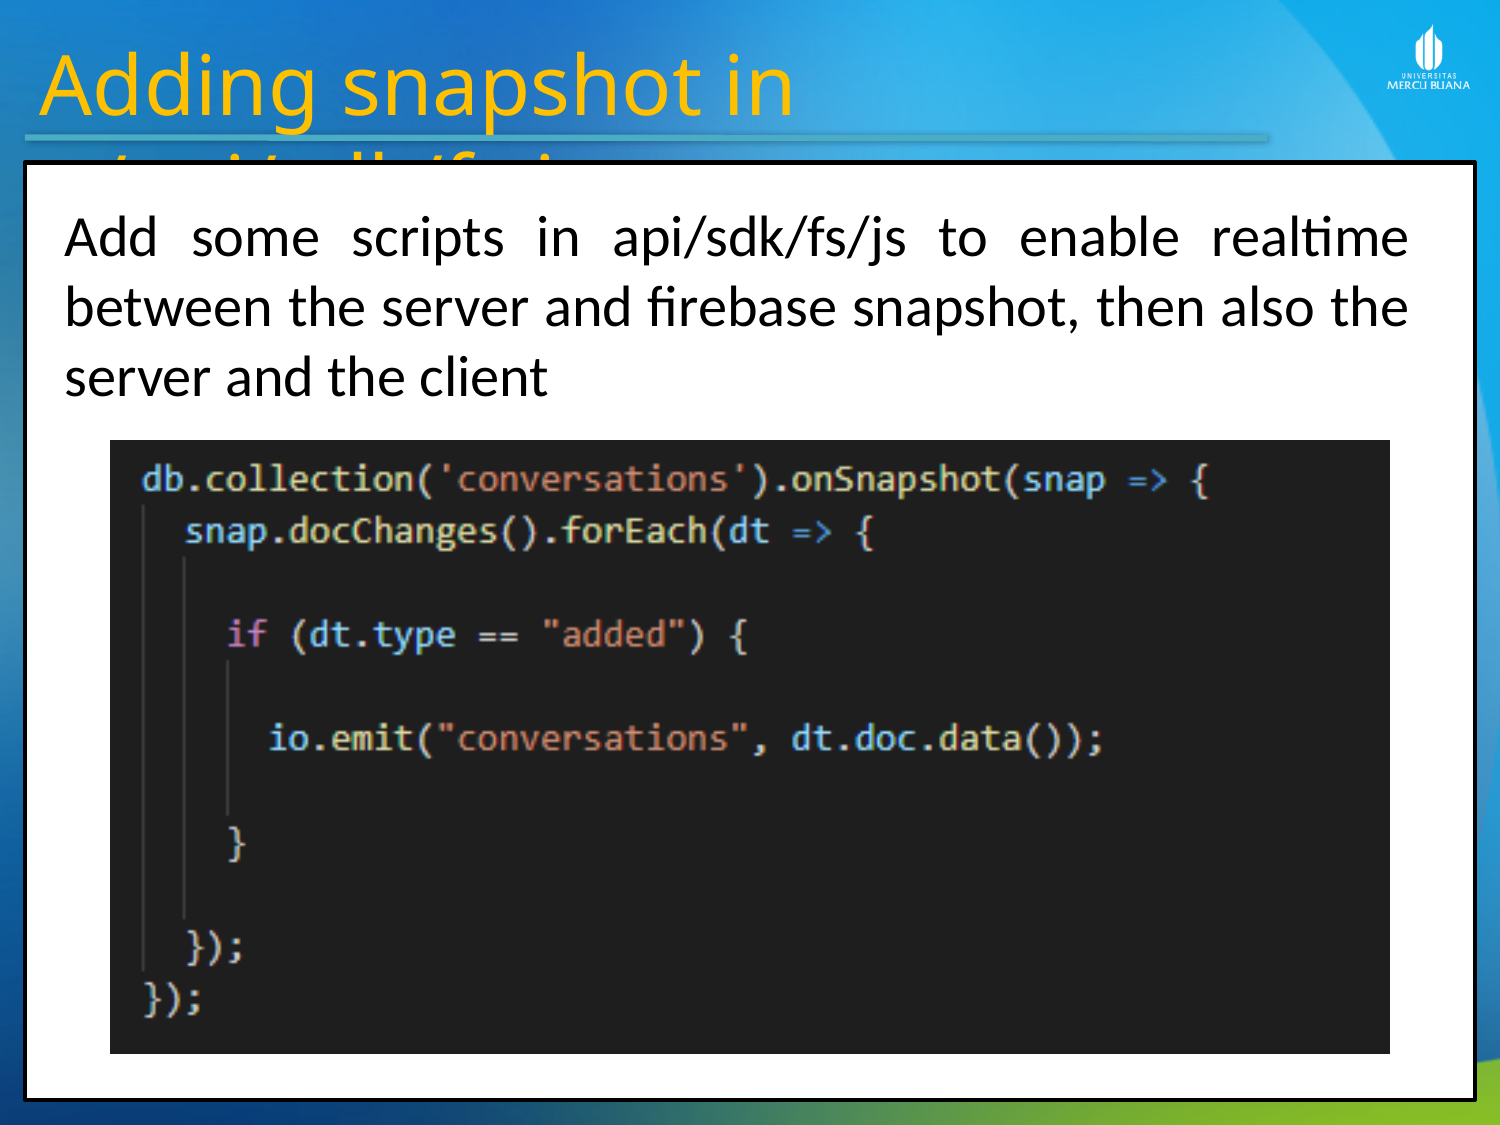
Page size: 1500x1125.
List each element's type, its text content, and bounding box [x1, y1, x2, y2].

text_box Add some scripts in api/sdk/fs/js to enable realtime between the server and firebase snapshot, then also the server and the client [50, 190, 1425, 416]
text_box [23, 160, 1477, 1102]
picture [0, 0, 1500, 1125]
list Adding snapshot in /api/sdk/fs.js [24, 24, 1213, 150]
